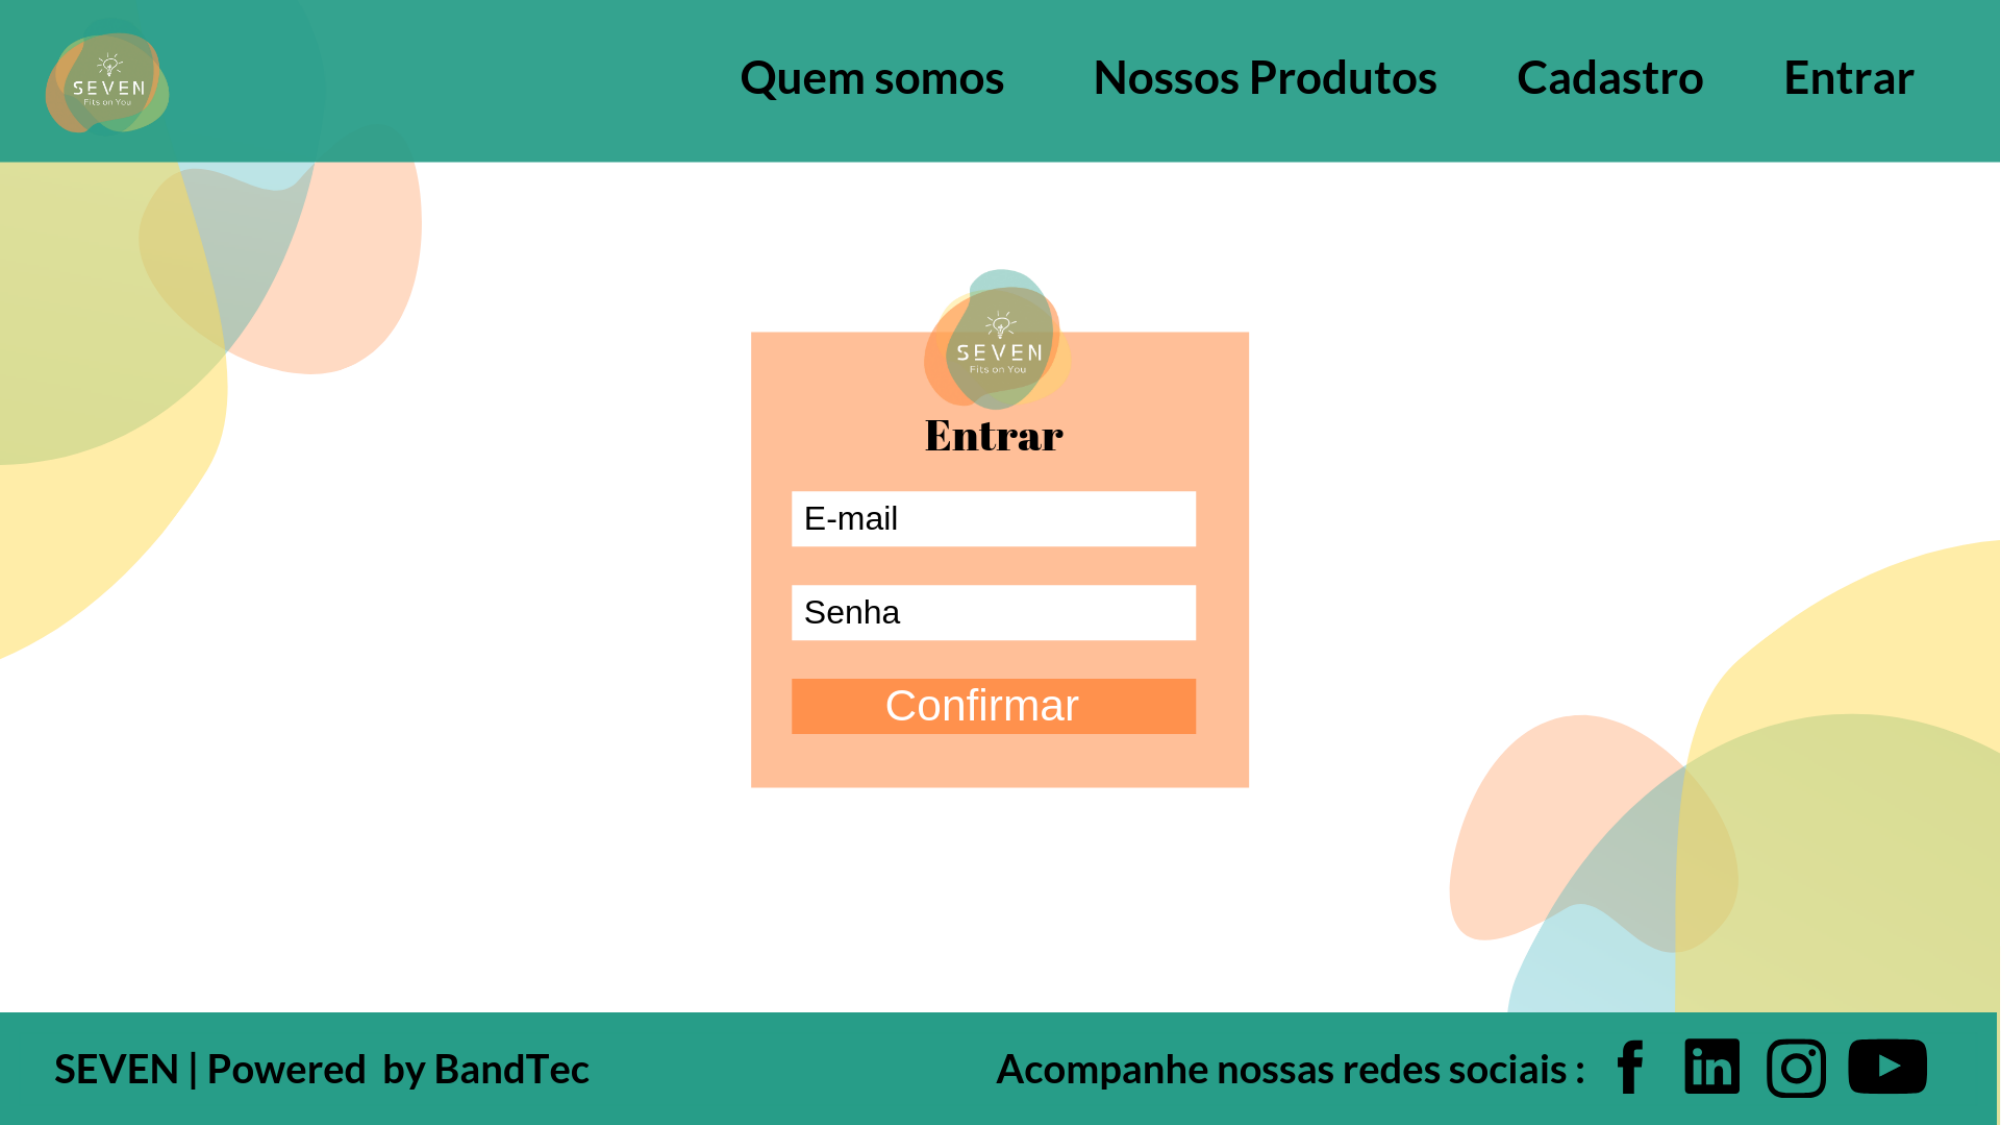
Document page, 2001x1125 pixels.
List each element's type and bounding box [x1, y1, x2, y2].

list [0, 0, 2000, 1125]
